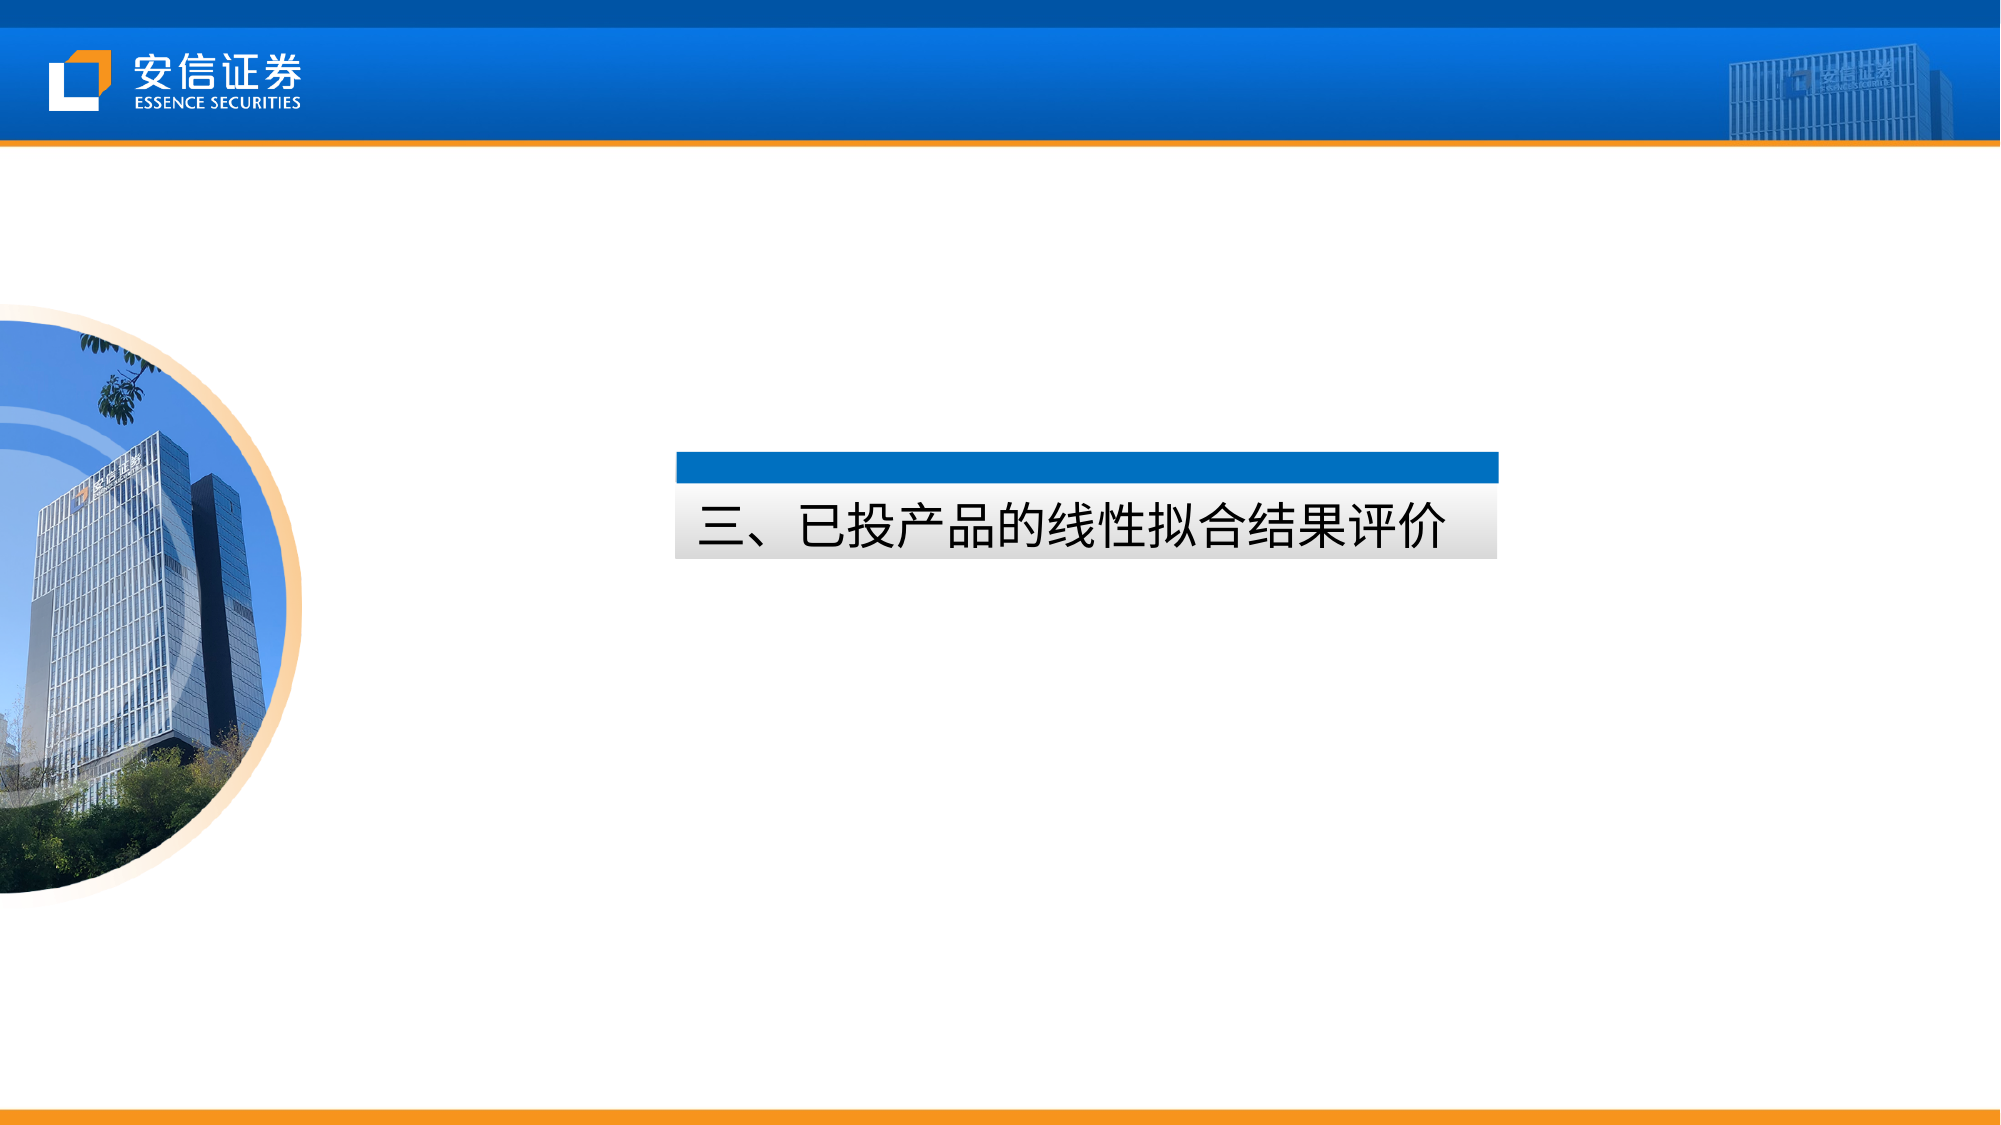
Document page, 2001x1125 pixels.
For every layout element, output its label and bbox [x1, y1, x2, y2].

text_box [675, 451, 1499, 559]
picture [0, 0, 2000, 1125]
